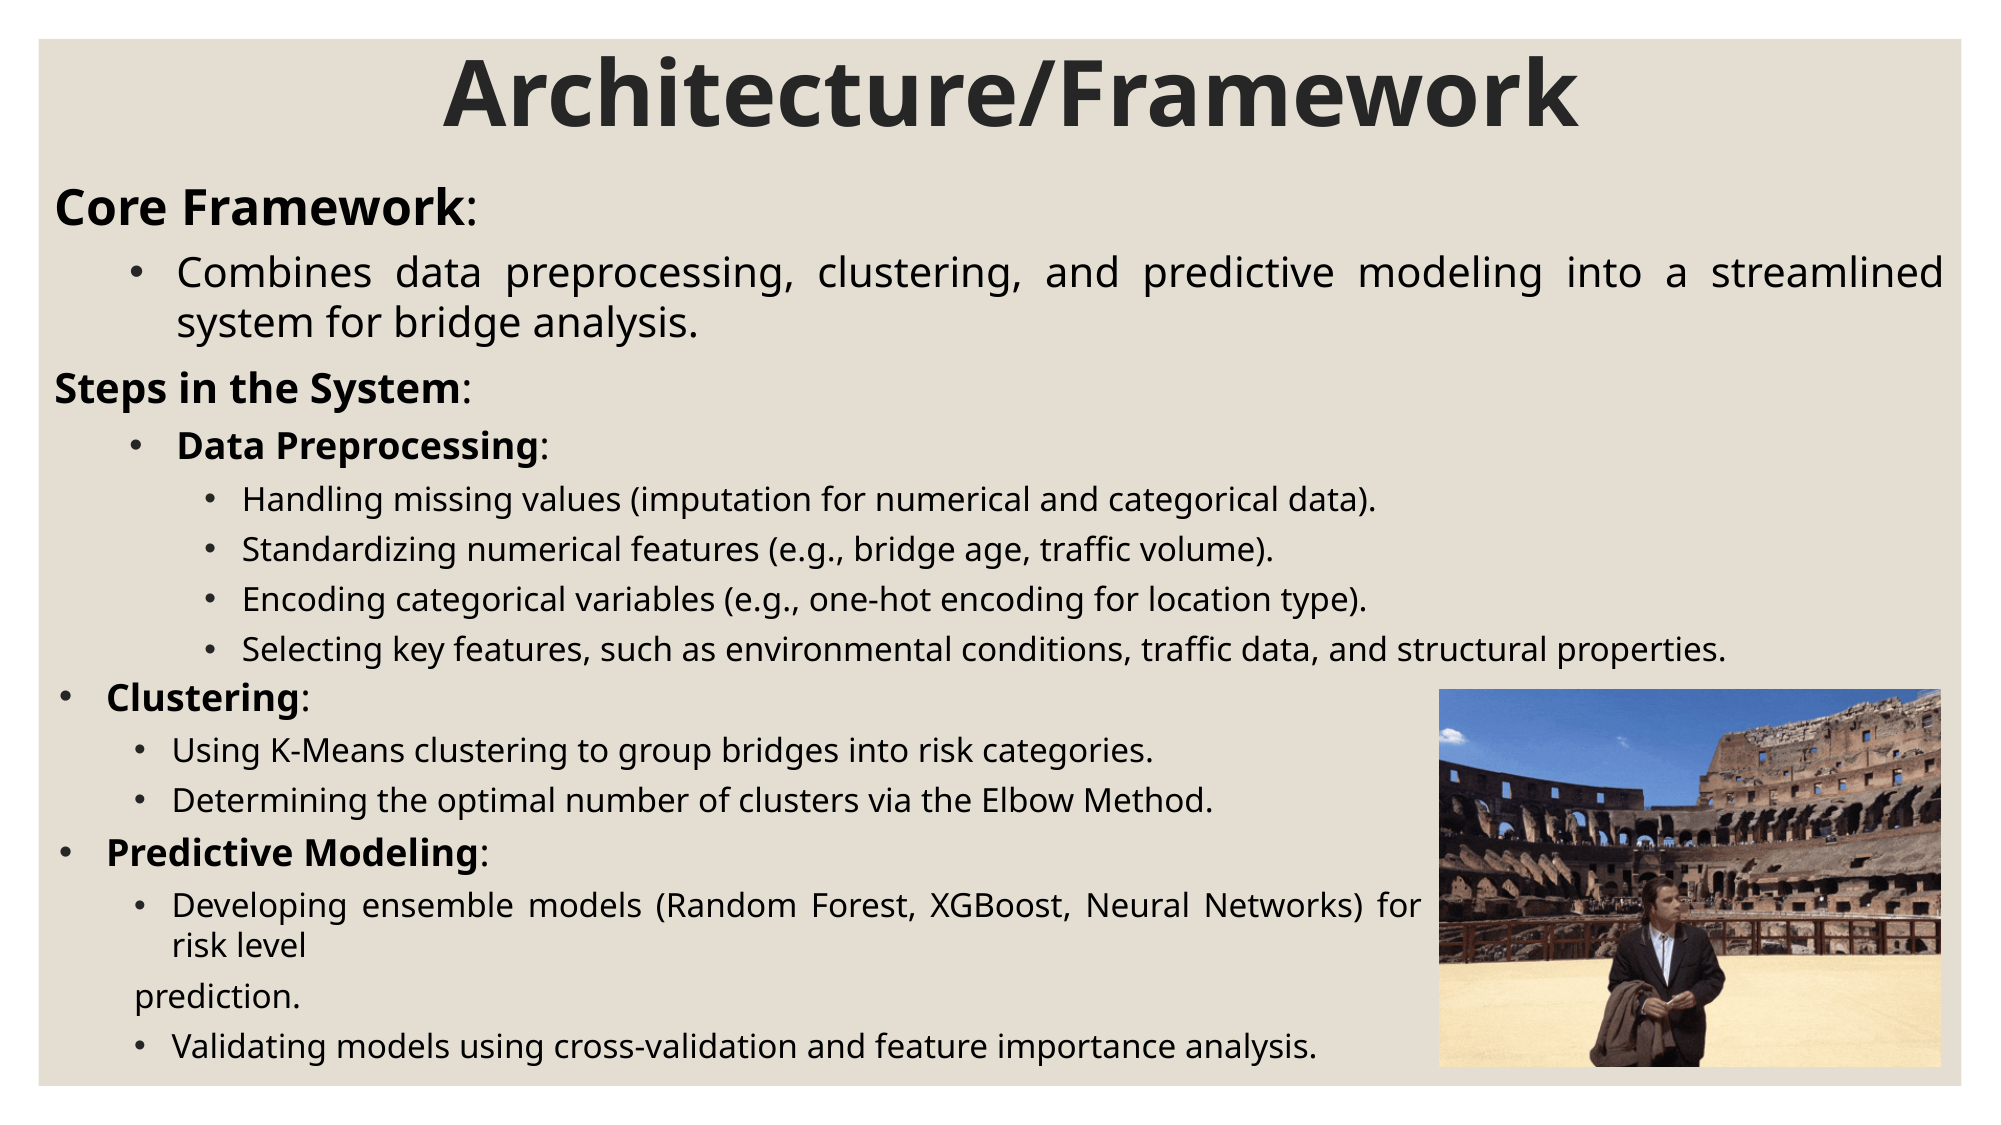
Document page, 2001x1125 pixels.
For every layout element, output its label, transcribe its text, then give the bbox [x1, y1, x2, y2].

list Core Framework: Combines data preprocessing, clustering, and predictive modeling into a streamlined system for bridge analysis. [39, 167, 1961, 354]
title Architecture/Framework [174, 39, 1825, 167]
text_box Clustering: Using K-Means clustering to group bridges into risk categories. Determining the optimal number of clusters via the Elbow Method. Predictive Modeling: Developing ensemble models (Random Forest, XGBoost, Neural Networks) for risk level prediction. Validating models using cross-validation and feature importance analysis. [0, 665, 1439, 1125]
text_box Steps in the System: Data Preprocessing: Handling missing values (imputation for numerical and categorical data). Standardizing numerical features (e.g., bridge age, traffic volume). Encoding categorical variables (e.g., one-hot encoding for location type). Selecting key features, such as environmental conditions, traffic data, and structural properties. [39, 354, 1961, 750]
picture [1439, 689, 1941, 1067]
